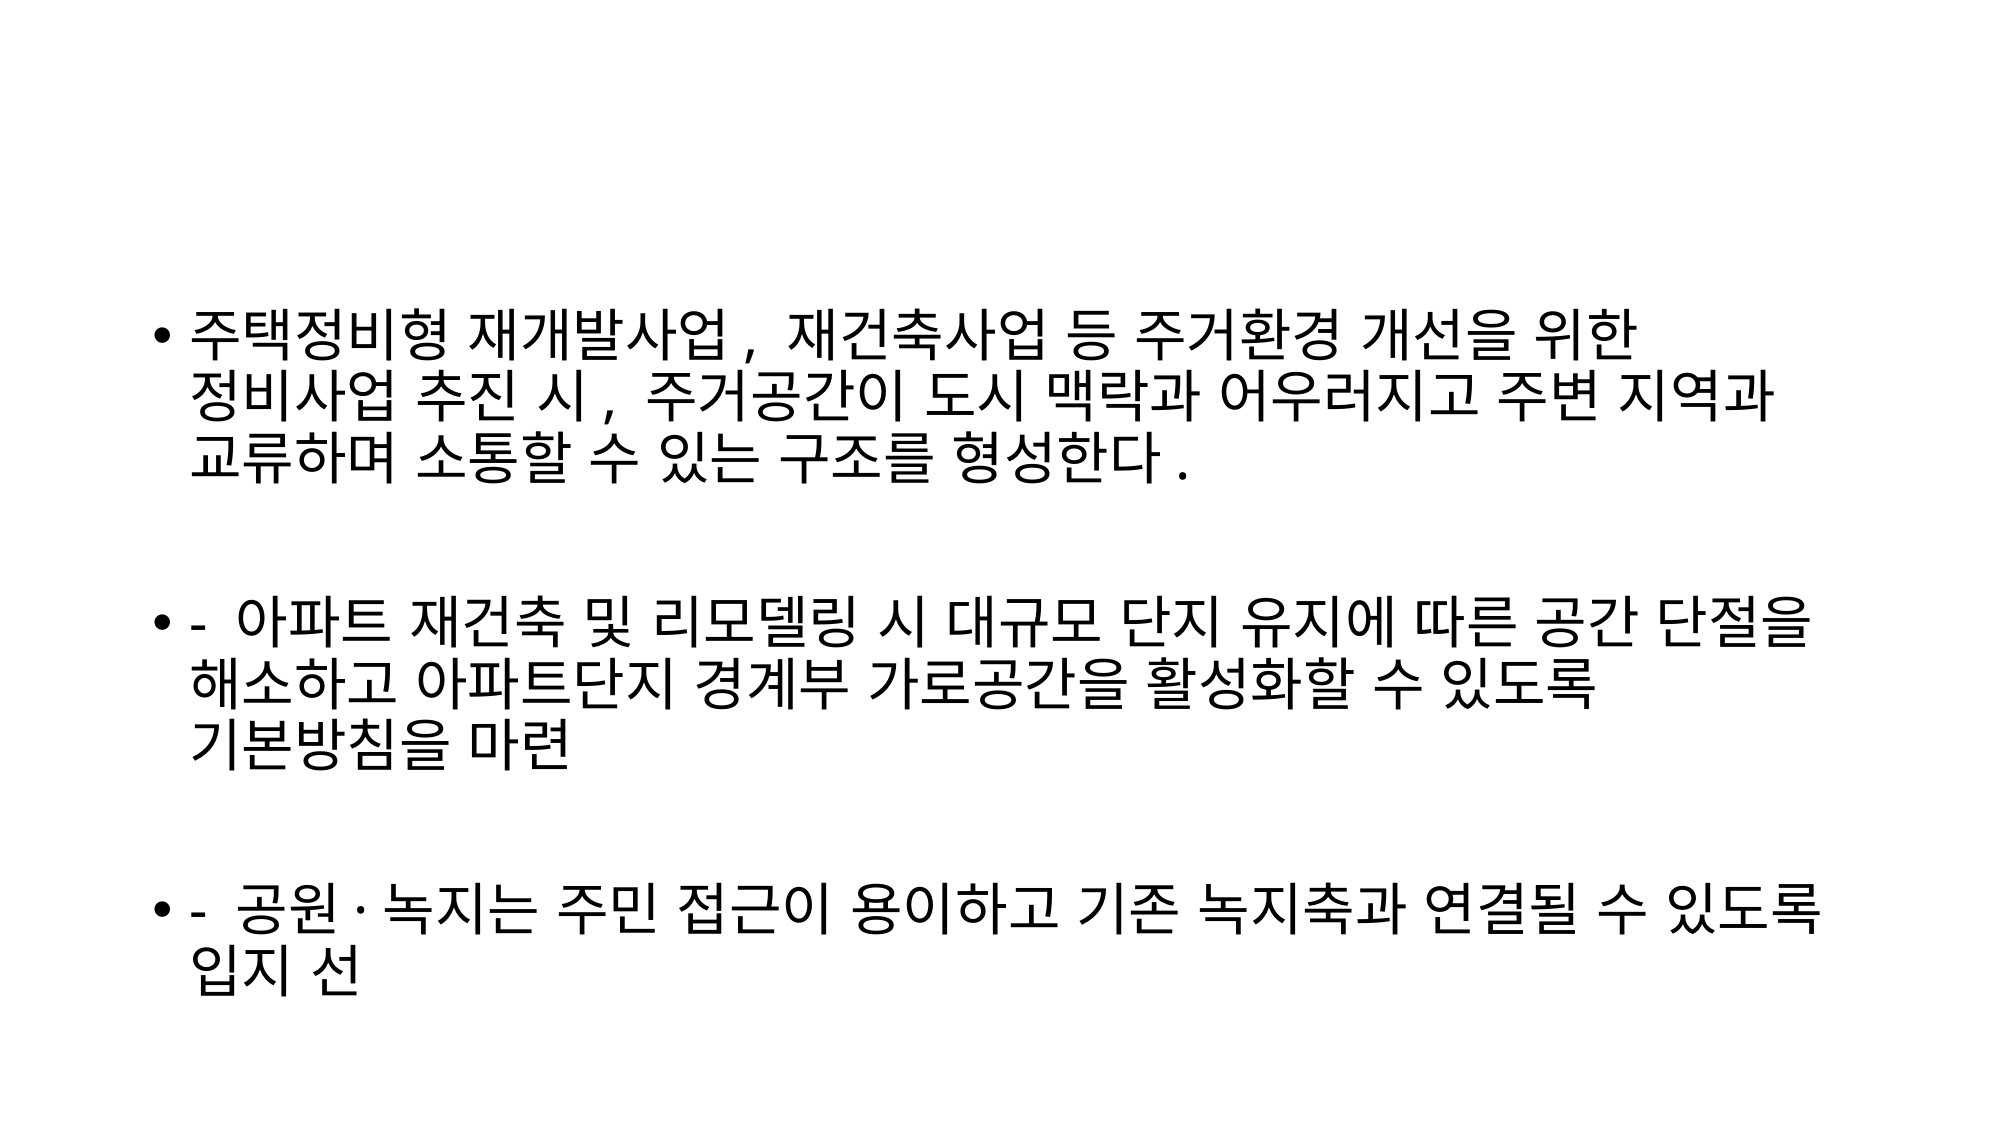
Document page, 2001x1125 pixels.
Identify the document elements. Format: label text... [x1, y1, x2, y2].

list 주택정비형 재개발사업, 재건축사업 등 주거환경 개선을 위한 정비사업 추진 시, 주거공간이 도시 맥락과 어우러지고 주변 지역과 교류하며 소통할 수 있는 구조를 형성한다. - 아파트 재건축 및 리모델링 시 대규모 단지 유지에 따른 공간 단절을 해소하고 아파트단지 경계부 가로공간을 활성화할 수 있도록 기본방침을 마련 - 공원·녹지는 주민 접근이 용이하고 기존 녹지축과 연결될 수 있도록 입지 선 [137, 299, 1863, 1014]
